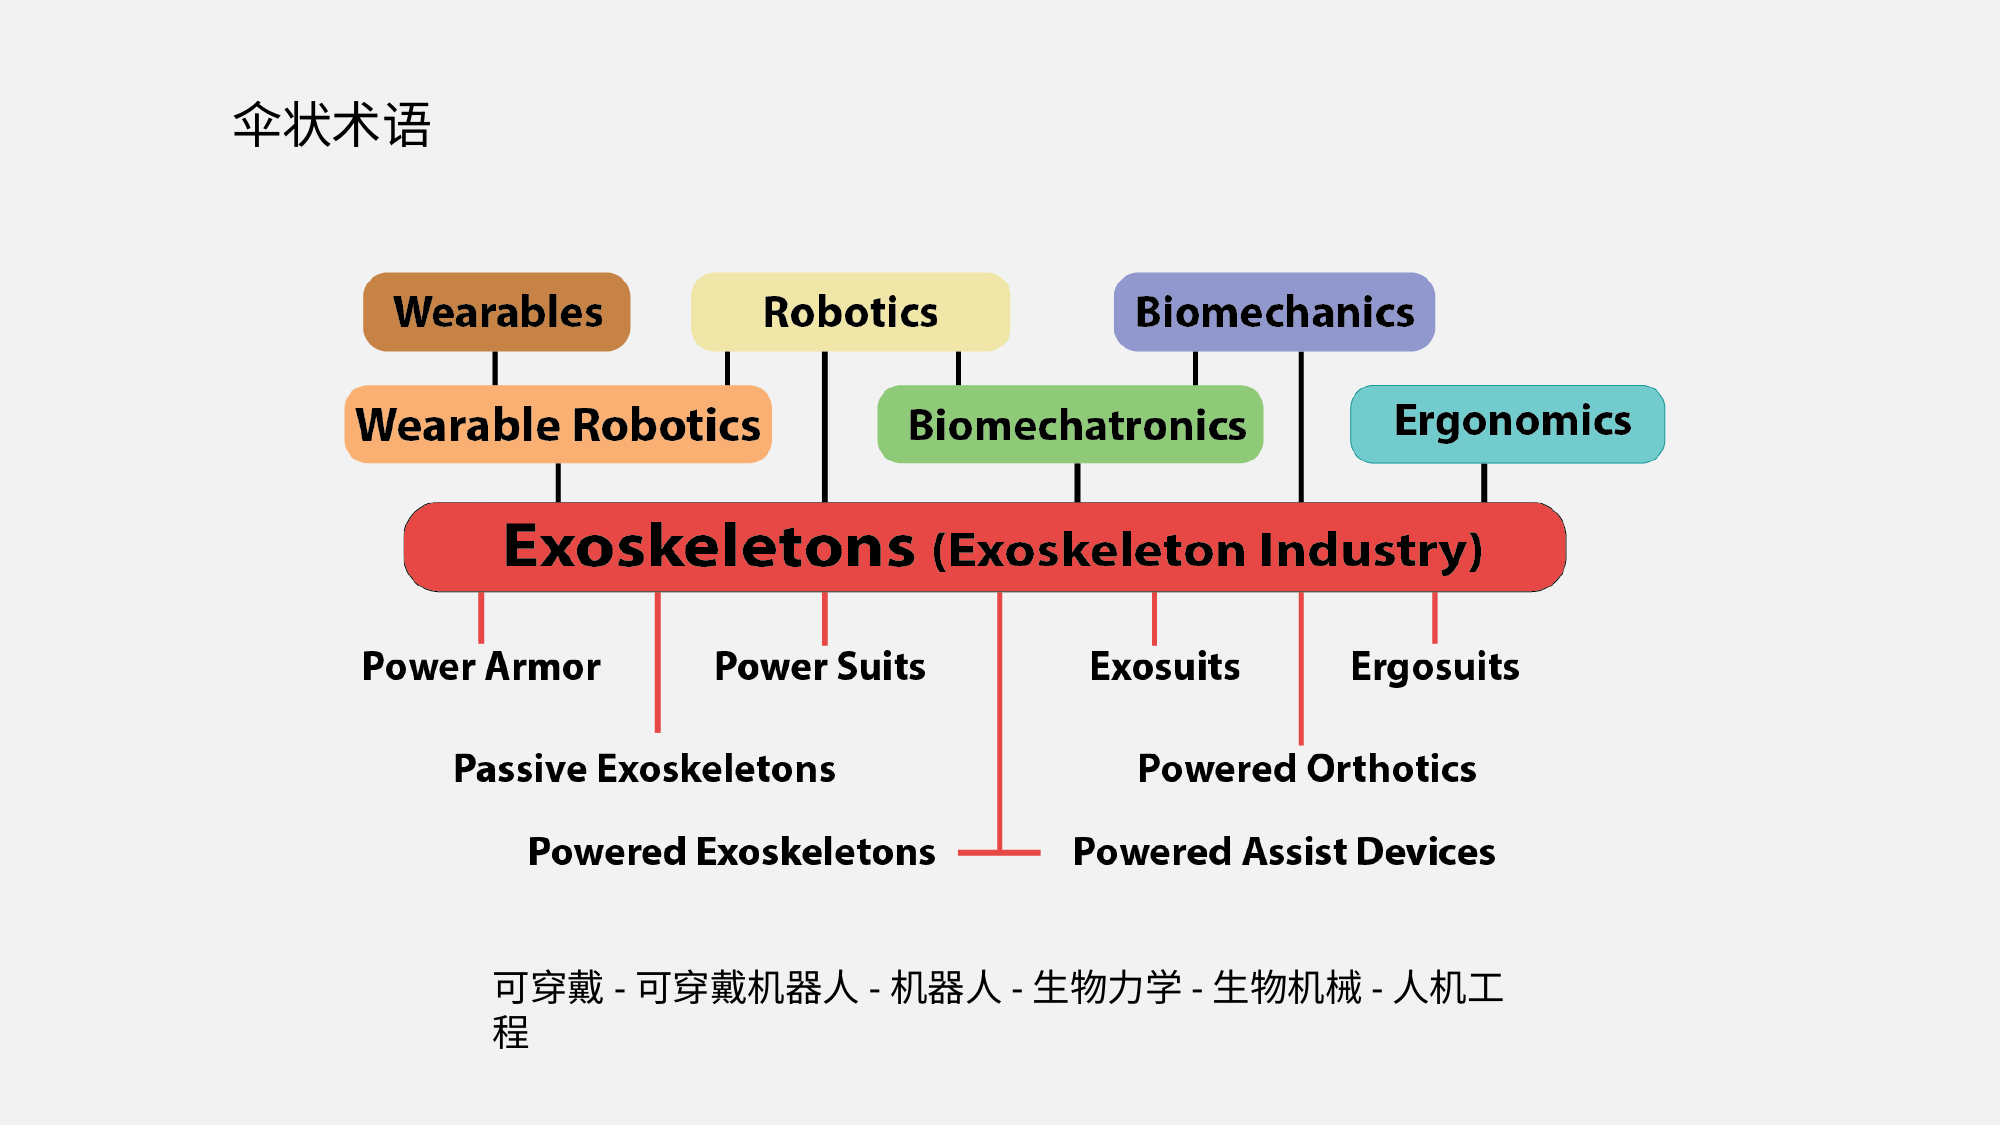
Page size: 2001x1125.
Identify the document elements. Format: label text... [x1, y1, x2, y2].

text_box 伞状术语 [217, 85, 569, 161]
text_box 可穿戴-可穿戴机器人-机器人-生物力学-生物机械-人机工程 [477, 956, 1551, 1062]
picture [309, 251, 1678, 890]
